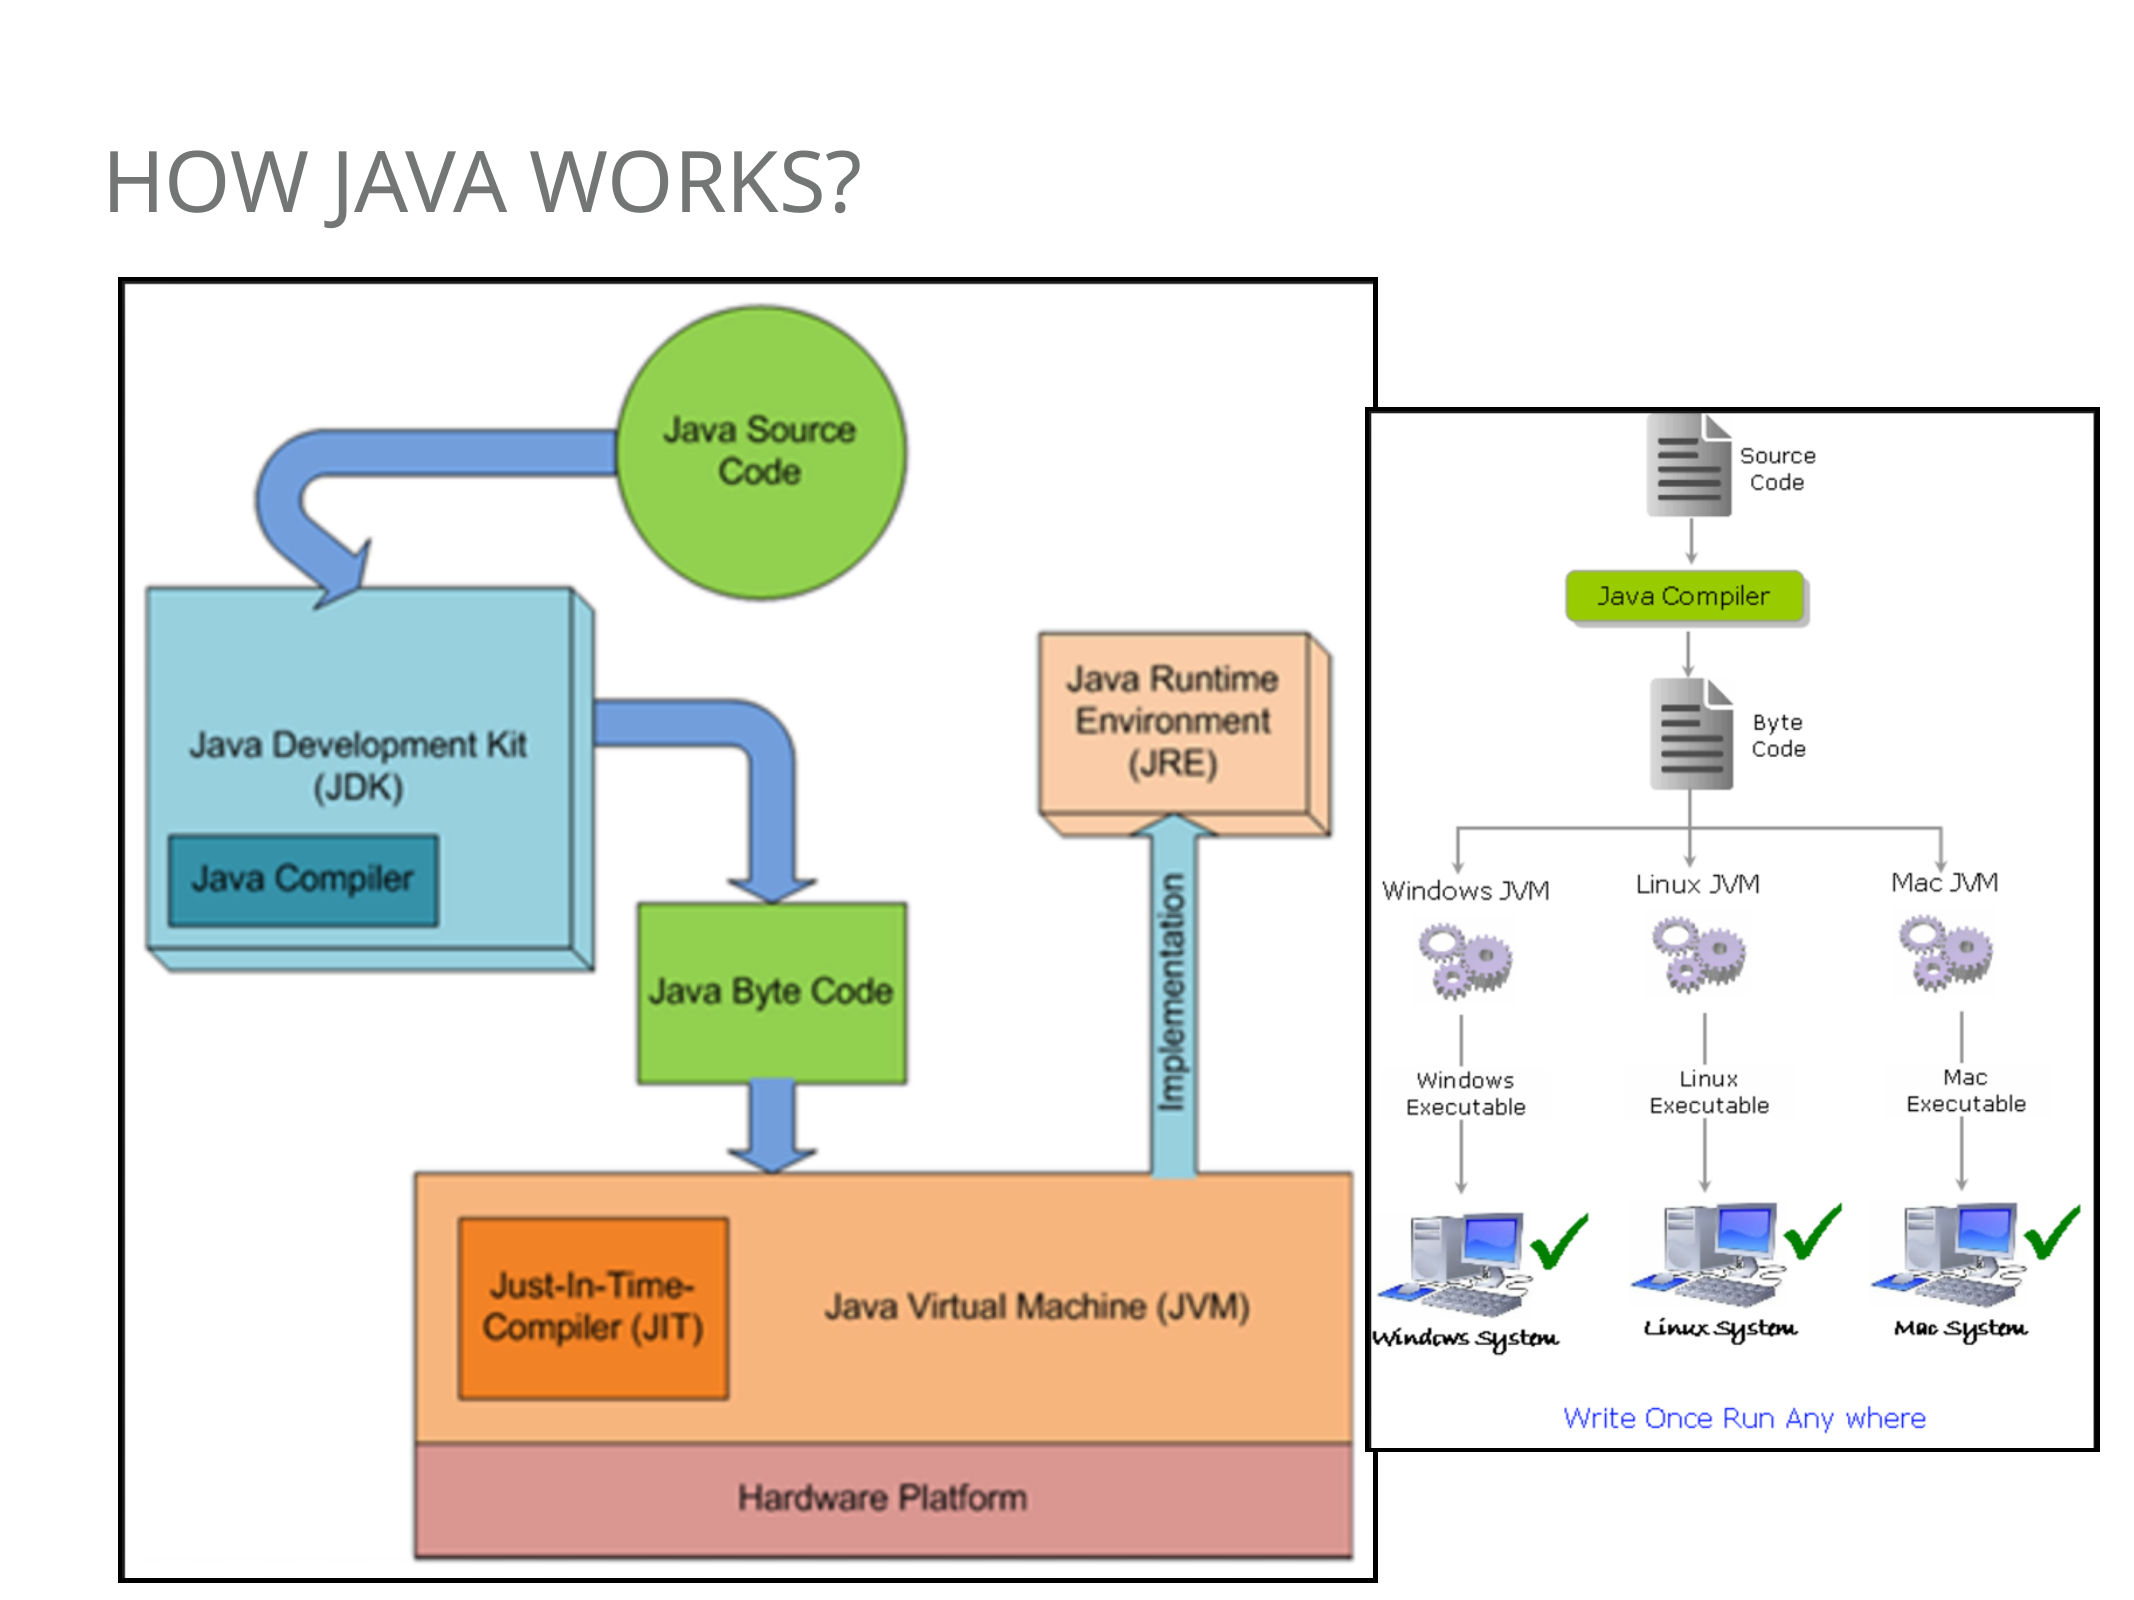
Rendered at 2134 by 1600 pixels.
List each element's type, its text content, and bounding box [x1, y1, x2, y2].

title how java works? [93, 118, 2041, 238]
picture [121, 280, 2096, 1579]
